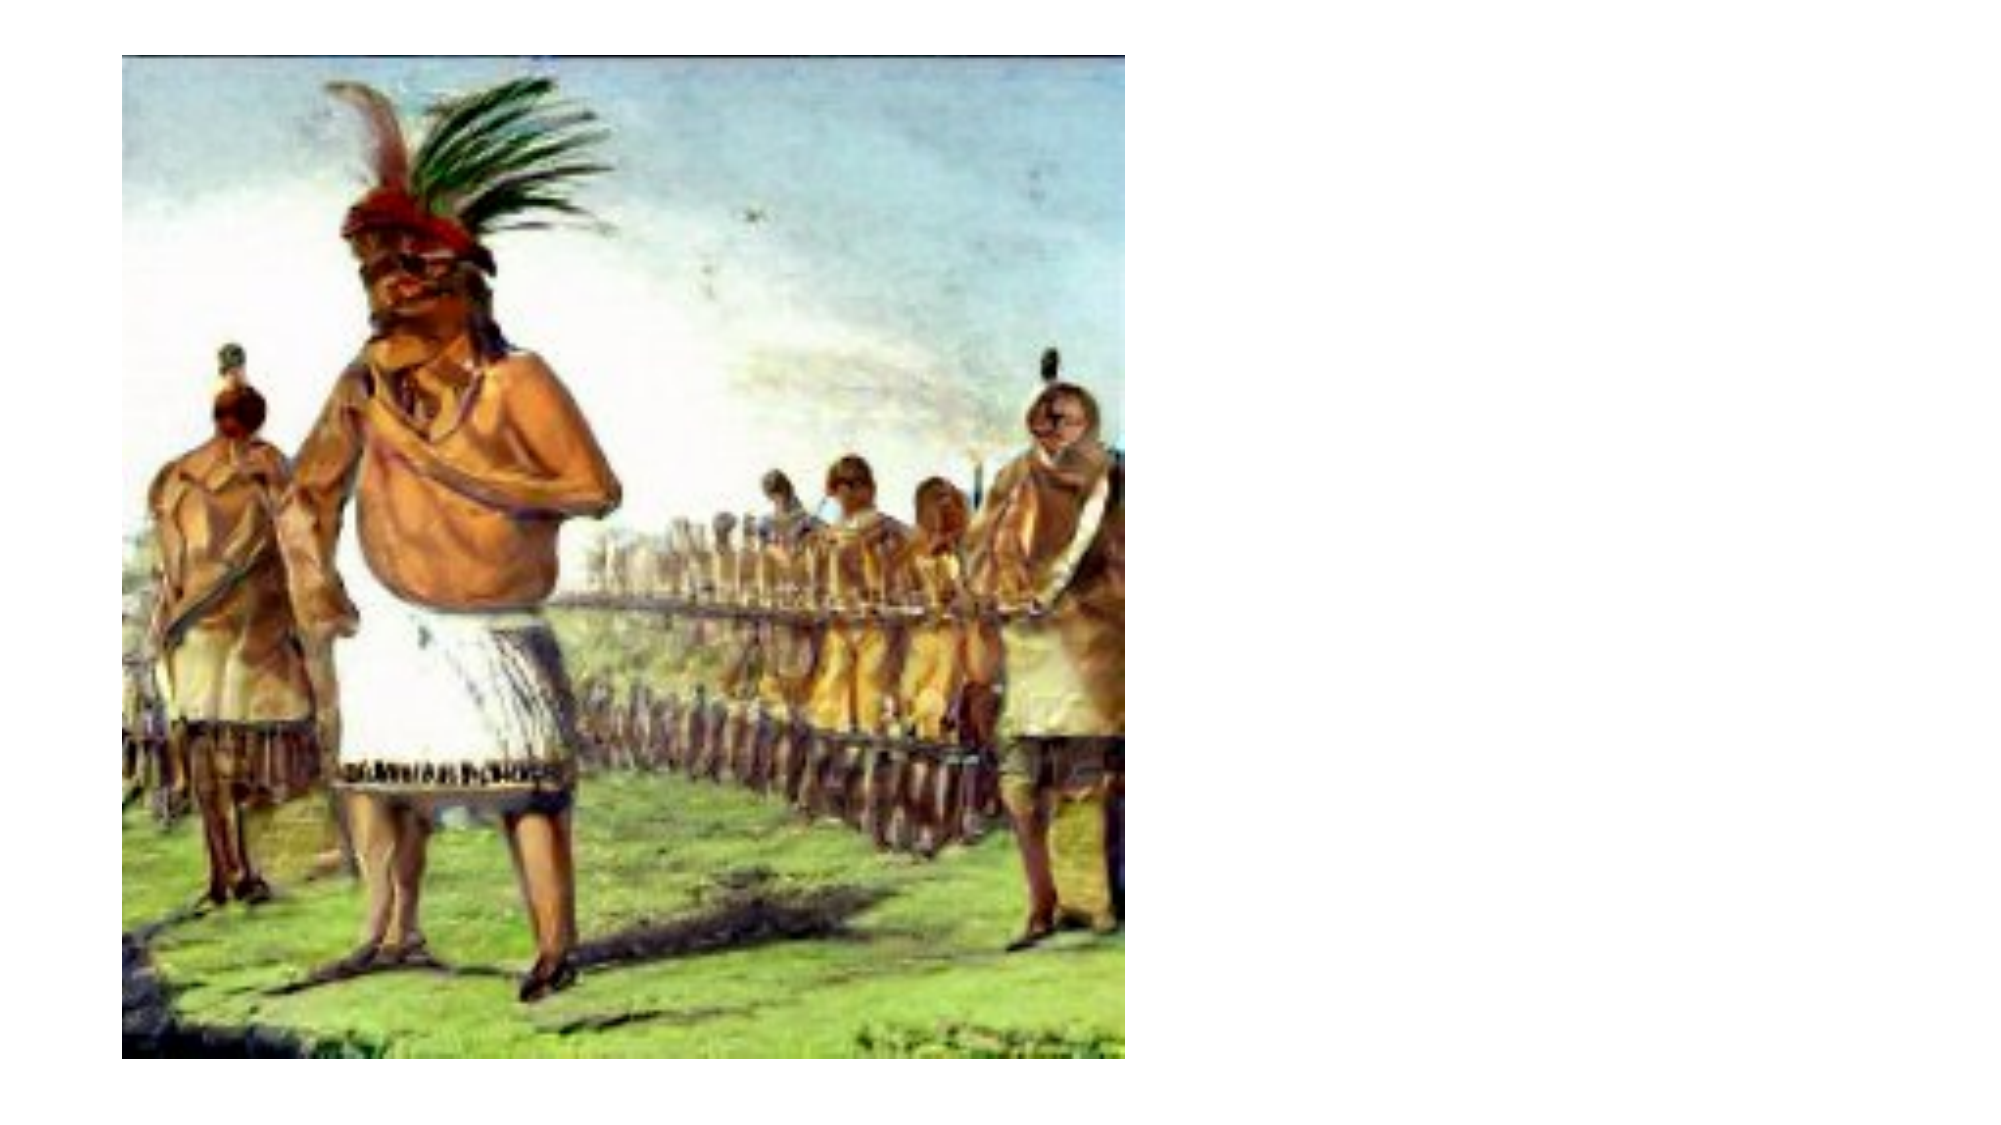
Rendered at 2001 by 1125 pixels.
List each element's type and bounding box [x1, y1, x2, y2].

picture [122, 55, 1125, 1059]
